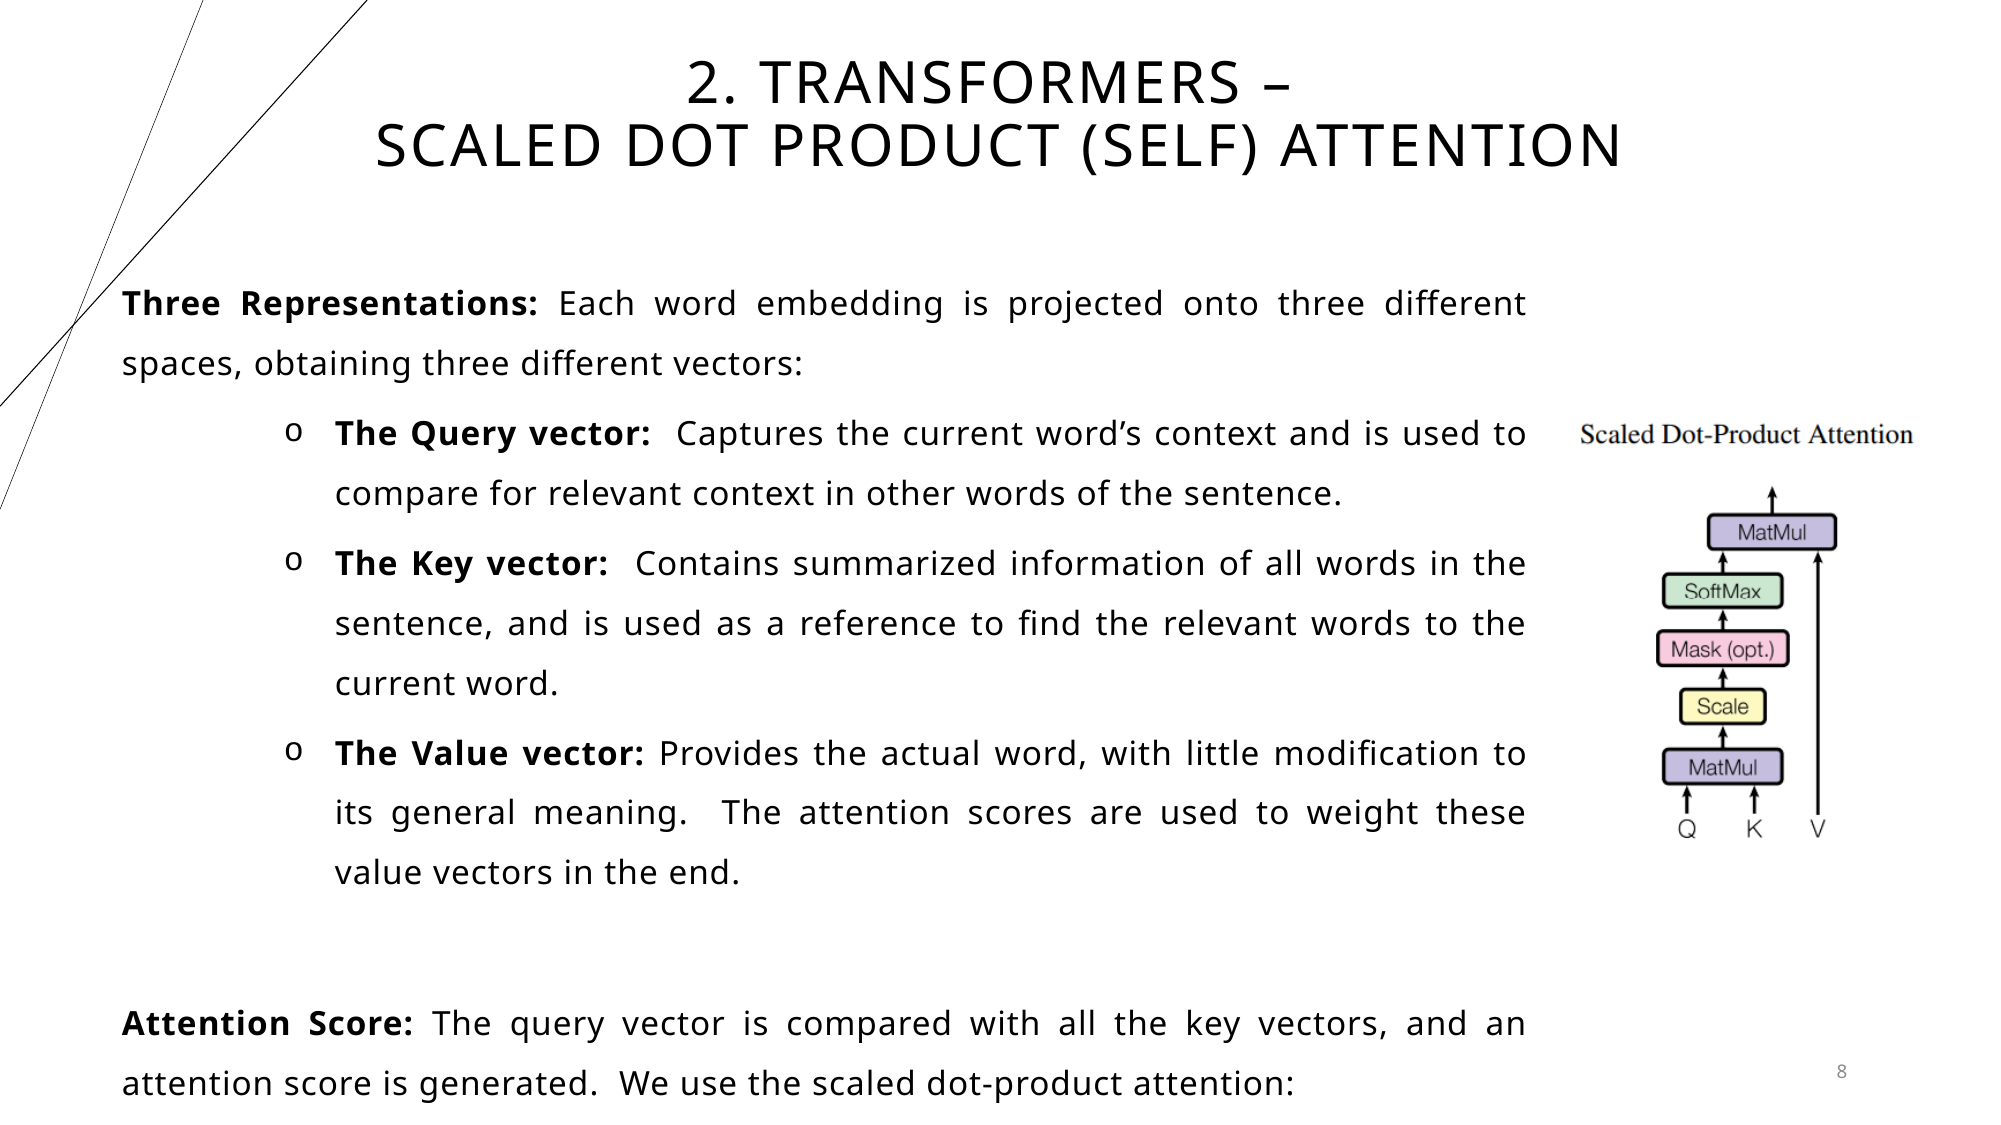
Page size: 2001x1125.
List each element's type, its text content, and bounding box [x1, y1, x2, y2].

picture [1490, 344, 2000, 905]
slide_number 8 [1412, 1042, 1863, 1103]
title 2. TRANSFORMERS – SCALED DOT PRODUCT (SELF) ATTENTION [309, 7, 1691, 226]
text_box [65, 316, 1152, 1059]
